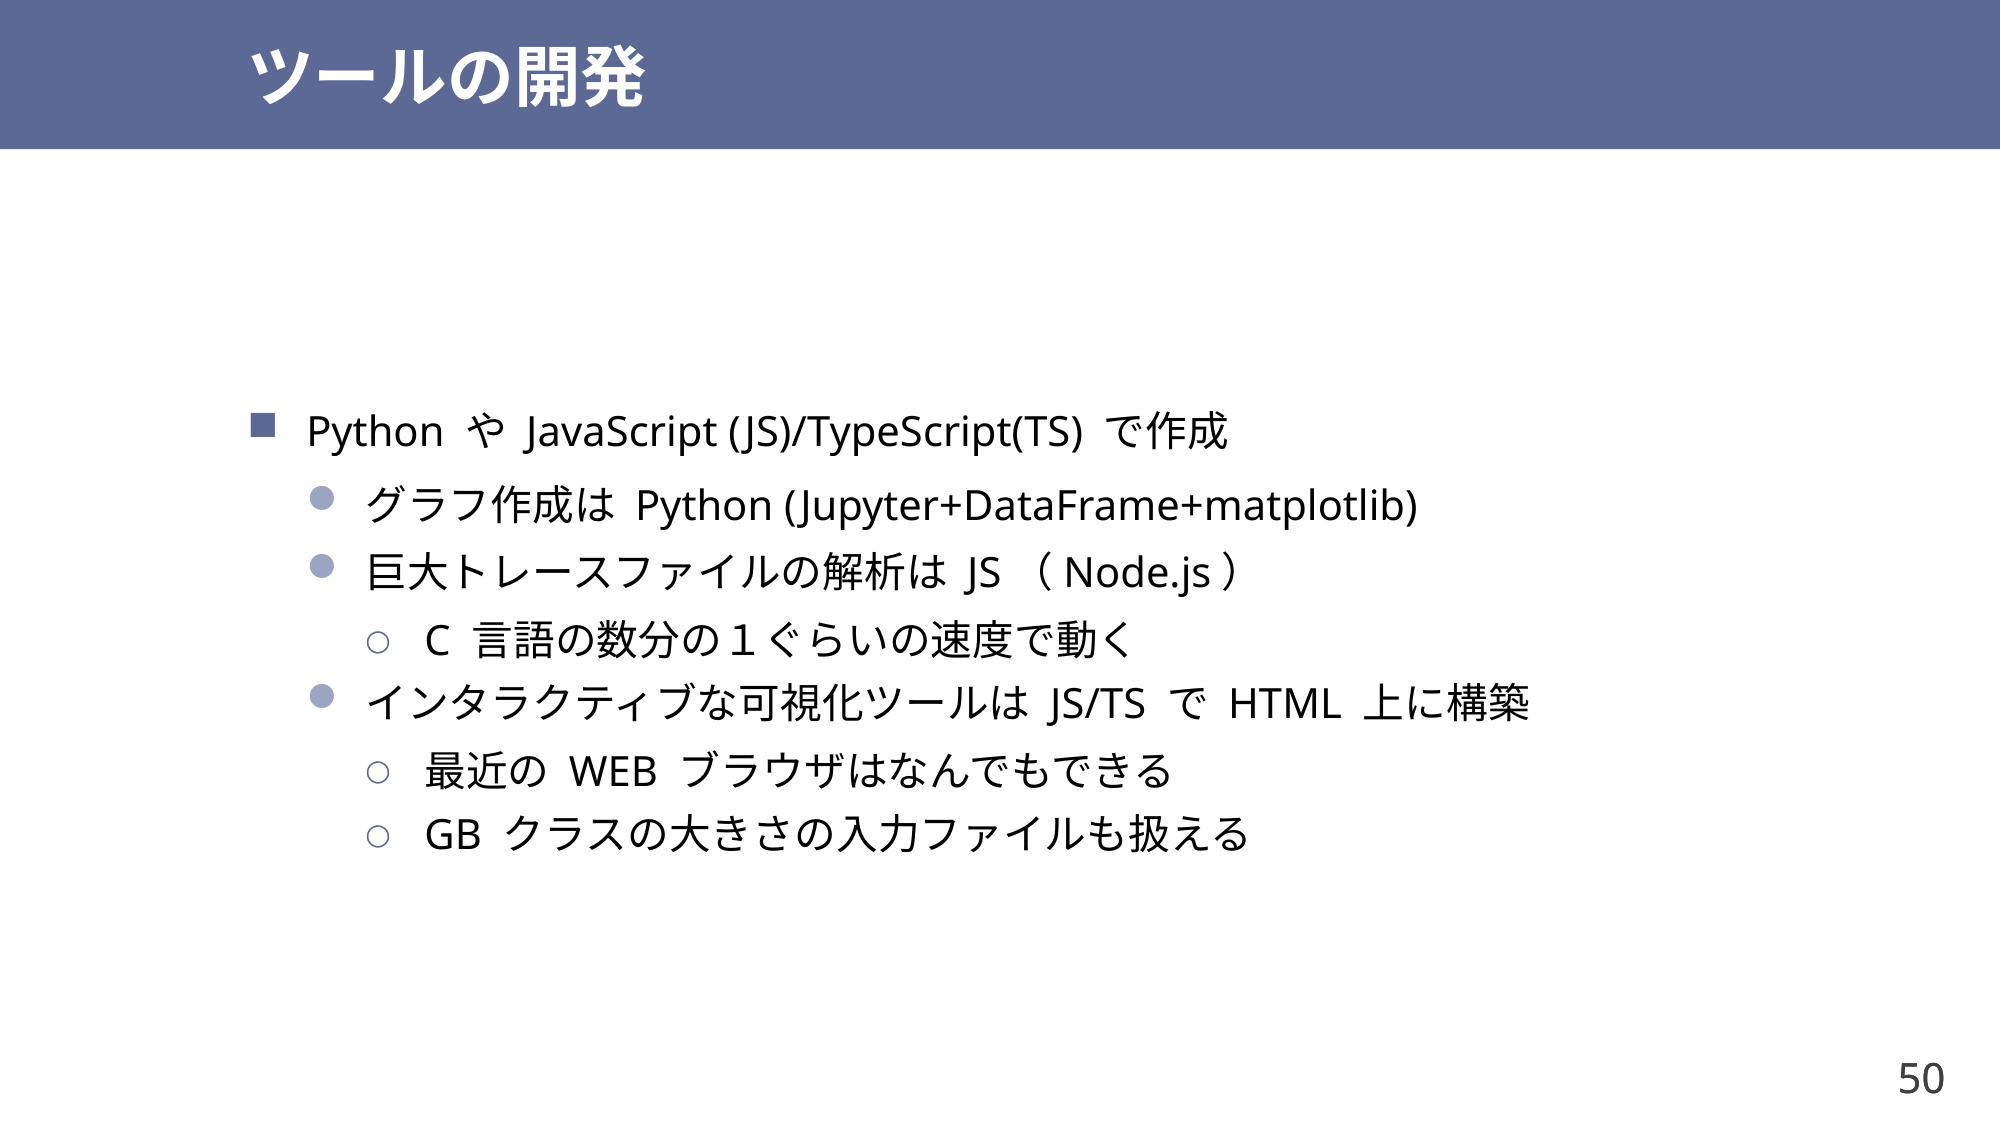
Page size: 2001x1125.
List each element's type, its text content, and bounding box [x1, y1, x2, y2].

title ツールの開発 [231, 0, 2000, 150]
list Python や JavaScript (JS)/TypeScript(TS) で作成 グラフ作成は Python (Jupyter+DataFrame+matplotlib) 巨大トレースファイルの解析は JS（Node.js） C 言語の数分の１ぐらいの速度で動く インタラクティブな可視化ツールは JS/TS で HTML 上に構築 最近の WEB ブラウザはなんでもできる GB クラスの大きさの入力ファイルも扱える [231, 178, 1709, 1080]
